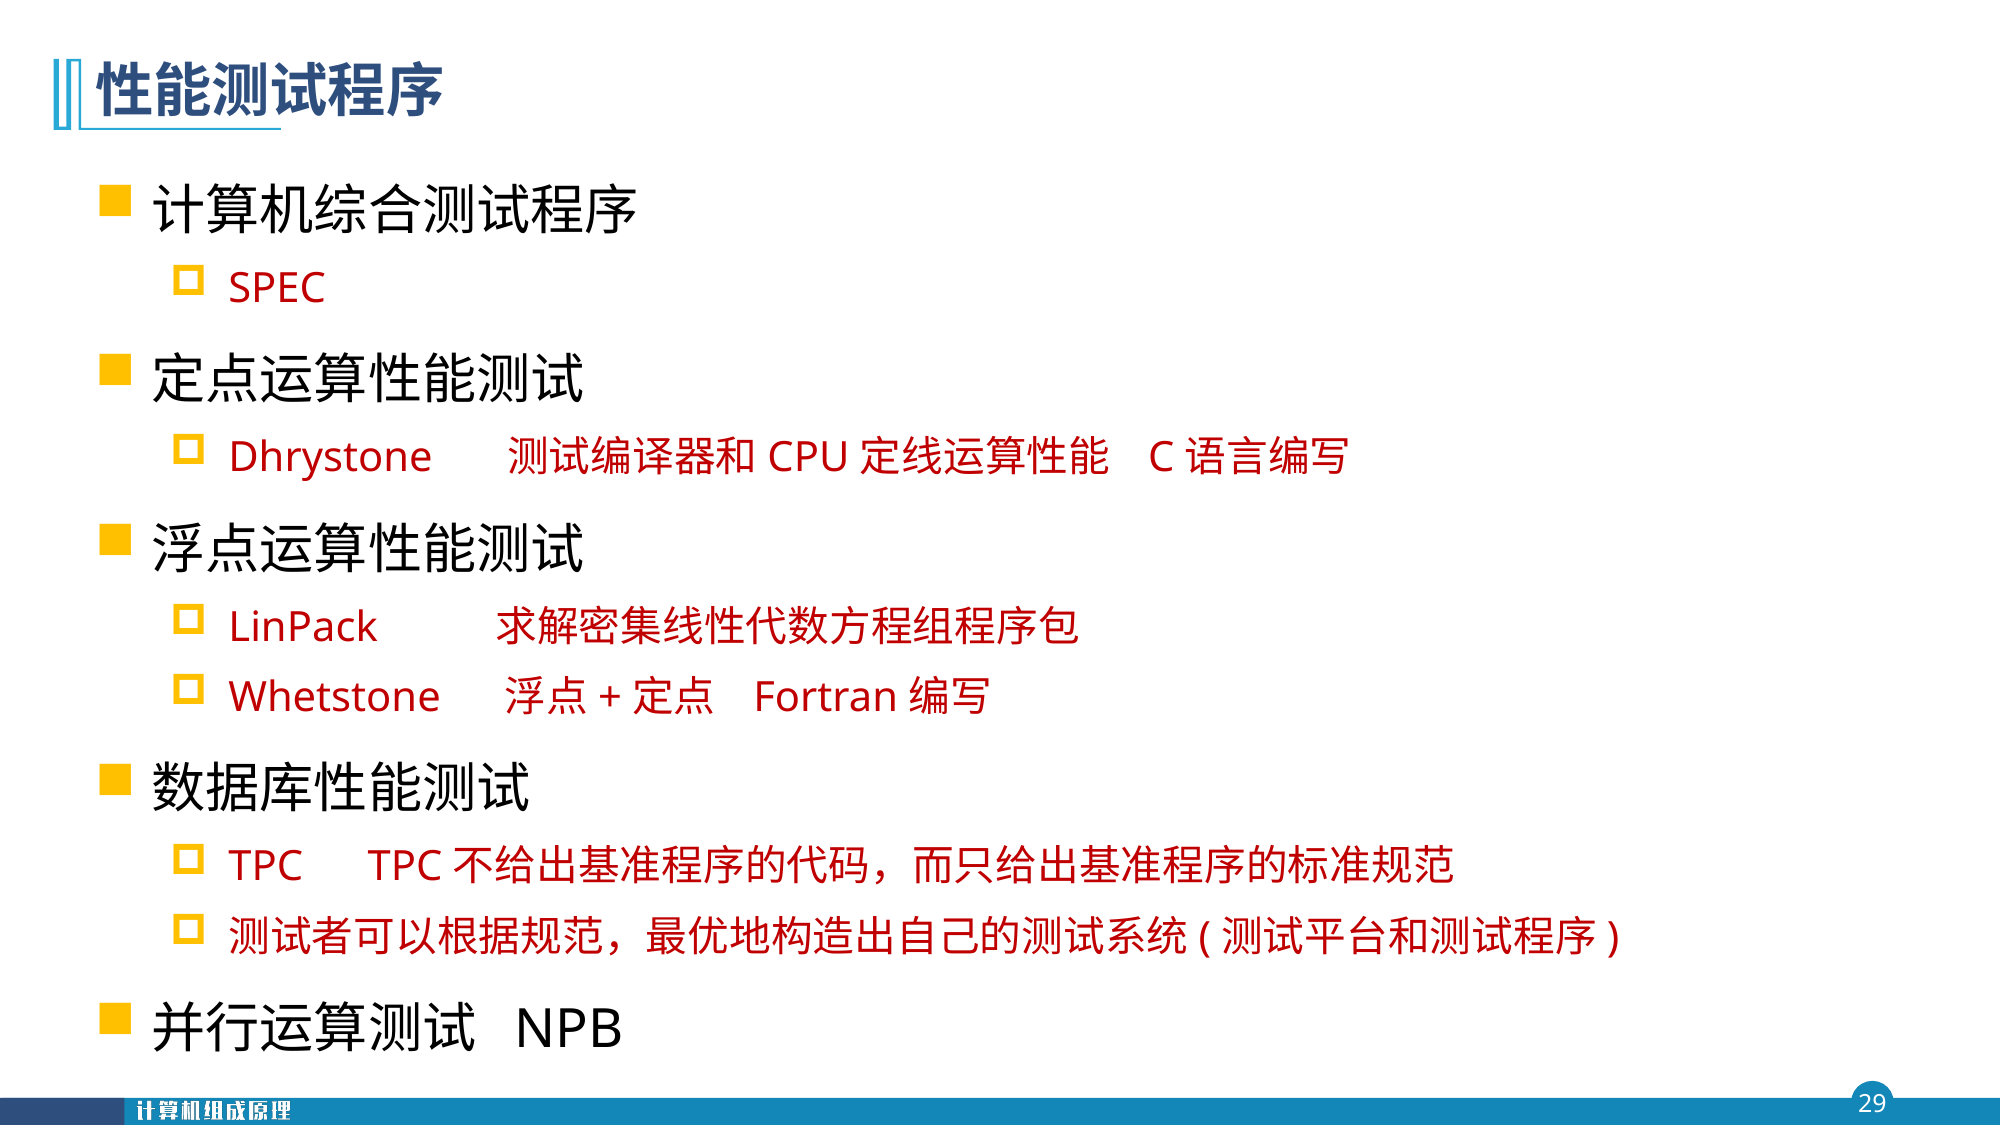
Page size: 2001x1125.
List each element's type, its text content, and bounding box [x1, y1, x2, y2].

title 性能测试程序 [80, 42, 1805, 144]
list 计算机综合测试程序 SPEC 定点运算性能测试 Dhrystone 测试编译器和CPU定线运算性能 C语言编写 浮点运算性能测试 LinPack 求解密集线性代数方程组程序包 Whetstone 浮点+定点 Fortran编写 数据库性能测试 TPC TPC不给出基准程序的代码，而只给出基准程序的标准规范 测试者可以根据规范，最优地构造出自己的测试系统(测试平台和测试程序) 并行运算测试 NPB [80, 154, 1805, 1080]
